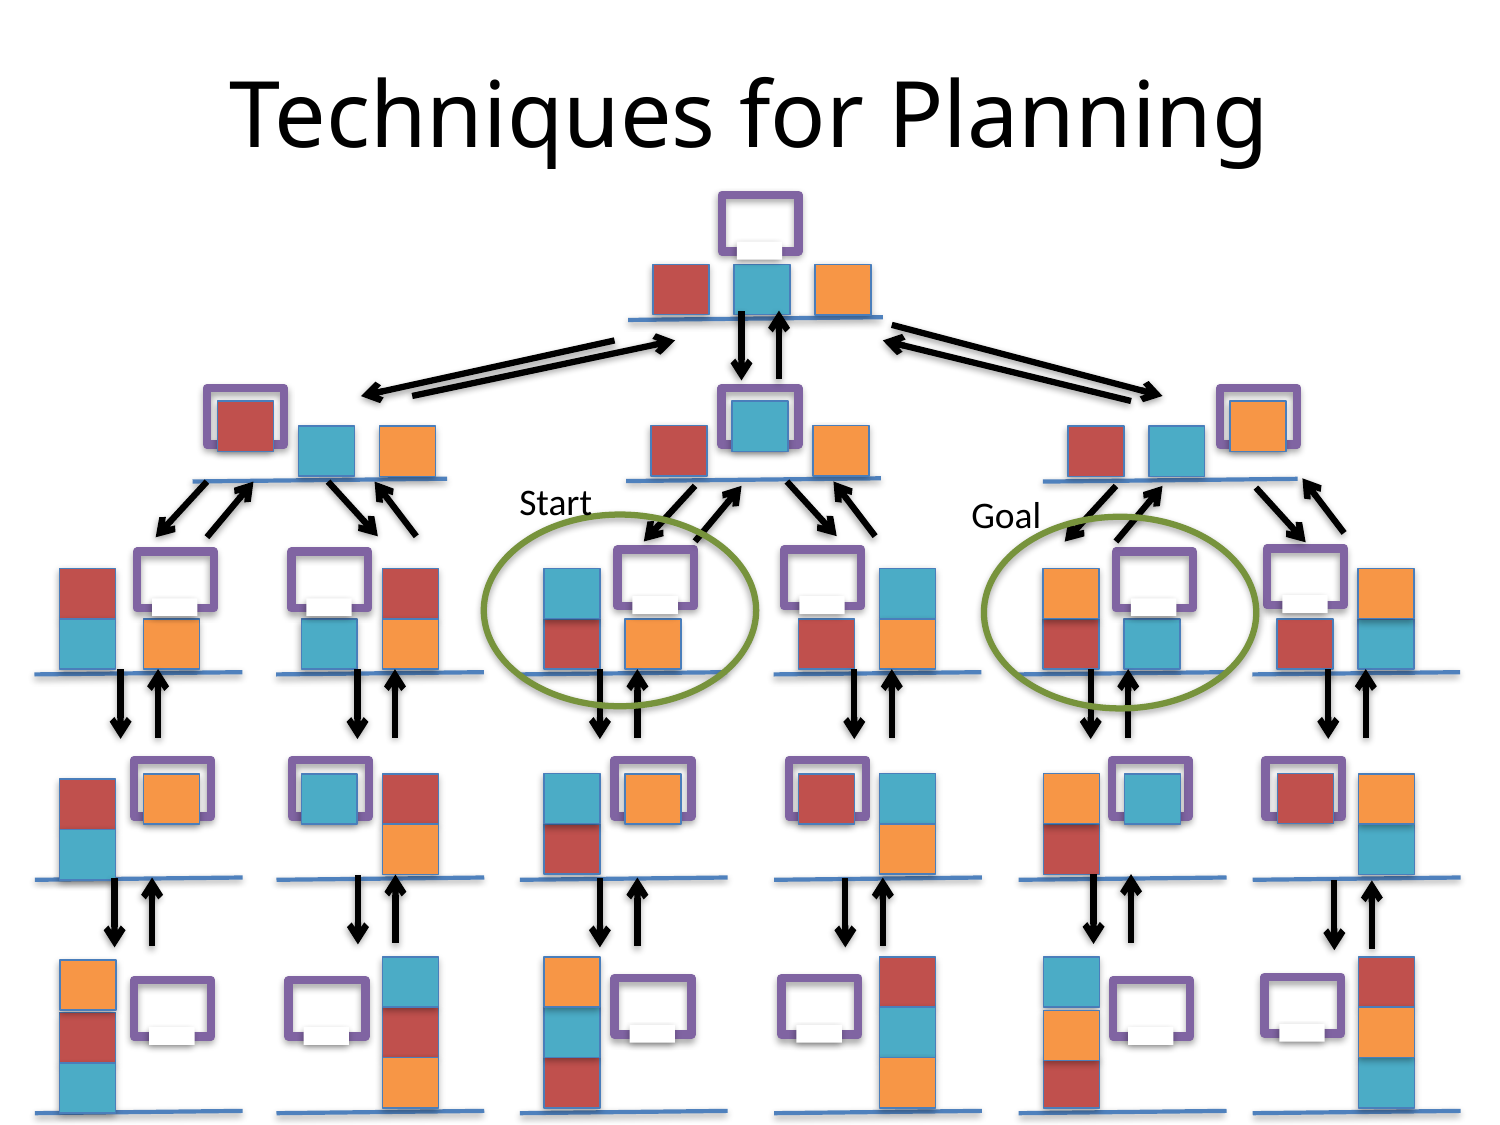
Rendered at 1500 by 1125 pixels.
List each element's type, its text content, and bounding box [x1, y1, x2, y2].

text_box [360, 340, 409, 397]
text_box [882, 340, 1132, 402]
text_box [1266, 548, 1345, 614]
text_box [884, 877, 983, 881]
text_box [374, 481, 417, 537]
text_box [382, 568, 439, 618]
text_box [773, 671, 853, 675]
text_box [301, 626, 358, 670]
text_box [614, 977, 692, 1044]
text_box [192, 478, 372, 482]
text_box [59, 1017, 116, 1062]
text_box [1064, 485, 1115, 542]
text_box [298, 425, 355, 477]
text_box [1252, 877, 1461, 881]
text_box [133, 759, 212, 817]
text_box [1358, 831, 1415, 875]
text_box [519, 675, 599, 684]
text_box [1043, 773, 1100, 824]
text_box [519, 877, 599, 881]
text_box [59, 618, 116, 670]
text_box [411, 340, 676, 397]
text_box [1026, 683, 1086, 707]
text_box [983, 521, 1258, 675]
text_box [358, 671, 394, 675]
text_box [1112, 979, 1191, 1046]
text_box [773, 1110, 983, 1114]
text_box [1043, 956, 1100, 1008]
text_box [788, 759, 867, 817]
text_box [396, 877, 485, 881]
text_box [627, 316, 738, 321]
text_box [833, 481, 876, 537]
text_box [59, 568, 116, 618]
text_box Start [504, 470, 608, 531]
text_box [1043, 831, 1100, 875]
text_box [275, 671, 357, 675]
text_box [783, 549, 862, 615]
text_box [1129, 671, 1227, 675]
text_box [34, 877, 114, 881]
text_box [1115, 485, 1163, 542]
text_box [1252, 1110, 1461, 1114]
text_box [641, 683, 711, 706]
title Techniques for Planning [0, 17, 1500, 205]
text_box [382, 823, 439, 875]
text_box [782, 316, 884, 321]
text_box [543, 1014, 601, 1058]
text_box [1264, 976, 1342, 1042]
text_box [34, 1110, 243, 1114]
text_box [1132, 877, 1227, 881]
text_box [773, 877, 844, 881]
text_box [781, 977, 859, 1044]
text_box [1367, 671, 1461, 675]
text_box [519, 671, 599, 675]
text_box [396, 671, 485, 675]
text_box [1018, 877, 1091, 881]
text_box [638, 671, 728, 675]
text_box [1129, 678, 1221, 683]
text_box [543, 956, 601, 1008]
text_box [153, 877, 243, 881]
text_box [1302, 477, 1345, 534]
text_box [1255, 487, 1306, 543]
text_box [846, 877, 882, 881]
text_box [379, 425, 436, 477]
text_box [1357, 568, 1415, 619]
text_box [650, 425, 708, 476]
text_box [276, 1110, 485, 1114]
text_box [1358, 773, 1415, 825]
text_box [115, 877, 151, 881]
text_box [1219, 387, 1298, 445]
text_box [301, 773, 358, 825]
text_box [34, 671, 120, 675]
text_box [1358, 1064, 1415, 1109]
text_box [159, 671, 243, 675]
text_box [288, 979, 366, 1046]
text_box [206, 481, 254, 538]
text_box [59, 829, 116, 875]
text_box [625, 478, 831, 482]
text_box [143, 773, 200, 825]
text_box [1252, 671, 1328, 675]
text_box [1358, 1006, 1415, 1058]
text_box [276, 877, 356, 881]
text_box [638, 678, 718, 683]
text_box [798, 622, 855, 670]
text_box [155, 481, 206, 538]
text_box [893, 671, 982, 675]
text_box [1229, 400, 1287, 452]
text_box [640, 514, 725, 549]
text_box [879, 1057, 936, 1109]
text_box [798, 773, 855, 825]
text_box [879, 956, 936, 1006]
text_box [519, 1110, 728, 1114]
text_box [1043, 1010, 1100, 1061]
text_box [291, 759, 370, 817]
text_box [879, 618, 936, 670]
text_box [1276, 623, 1334, 670]
text_box [529, 683, 595, 706]
text_box [1067, 425, 1125, 477]
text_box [1018, 671, 1090, 675]
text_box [721, 194, 799, 260]
text_box [879, 823, 936, 875]
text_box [359, 877, 393, 881]
text_box [731, 400, 789, 452]
text_box [879, 773, 936, 823]
text_box [382, 1014, 439, 1057]
text_box [217, 400, 274, 452]
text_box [891, 324, 1163, 397]
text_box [1092, 671, 1127, 675]
text_box [721, 387, 799, 445]
text_box [1265, 759, 1343, 817]
text_box [483, 513, 757, 674]
text_box [382, 956, 439, 1008]
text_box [601, 877, 637, 881]
text_box [59, 1062, 116, 1109]
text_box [121, 671, 157, 675]
text_box [143, 626, 200, 670]
text_box [1358, 956, 1415, 1006]
text_box [543, 831, 601, 875]
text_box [601, 671, 637, 675]
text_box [1042, 478, 1298, 482]
text_box [1095, 683, 1123, 710]
text_box [624, 773, 682, 825]
text_box [1018, 675, 1090, 684]
text_box [59, 959, 117, 1011]
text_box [745, 316, 776, 321]
text_box [382, 773, 439, 823]
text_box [1115, 551, 1194, 617]
text_box [1148, 425, 1205, 477]
text_box [604, 683, 633, 708]
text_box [291, 551, 369, 617]
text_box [133, 979, 212, 1046]
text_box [378, 478, 448, 482]
text_box [1042, 483, 1057, 488]
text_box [786, 481, 831, 537]
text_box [617, 549, 695, 615]
text_box [1092, 678, 1127, 684]
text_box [839, 478, 882, 482]
text_box [879, 1006, 936, 1057]
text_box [1018, 1110, 1227, 1114]
text_box Goal [956, 483, 1057, 543]
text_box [136, 551, 215, 617]
text_box [1043, 1067, 1100, 1109]
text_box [1094, 877, 1129, 881]
text_box [1111, 759, 1189, 817]
text_box [733, 267, 791, 315]
text_box [614, 759, 692, 817]
text_box [543, 1064, 601, 1109]
text_box [382, 1057, 439, 1109]
text_box [1124, 773, 1181, 825]
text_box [1329, 671, 1365, 675]
text_box [206, 387, 285, 445]
text_box [814, 264, 872, 315]
text_box [59, 778, 116, 829]
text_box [327, 481, 372, 537]
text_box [601, 678, 637, 684]
text_box [1277, 773, 1334, 824]
text_box [652, 264, 710, 315]
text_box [694, 485, 742, 542]
text_box [543, 773, 601, 824]
text_box [1132, 683, 1214, 709]
text_box [382, 618, 439, 670]
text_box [643, 485, 694, 542]
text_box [638, 877, 728, 881]
text_box [812, 425, 870, 476]
text_box [879, 568, 936, 618]
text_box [855, 671, 891, 675]
text_box [1357, 626, 1415, 670]
